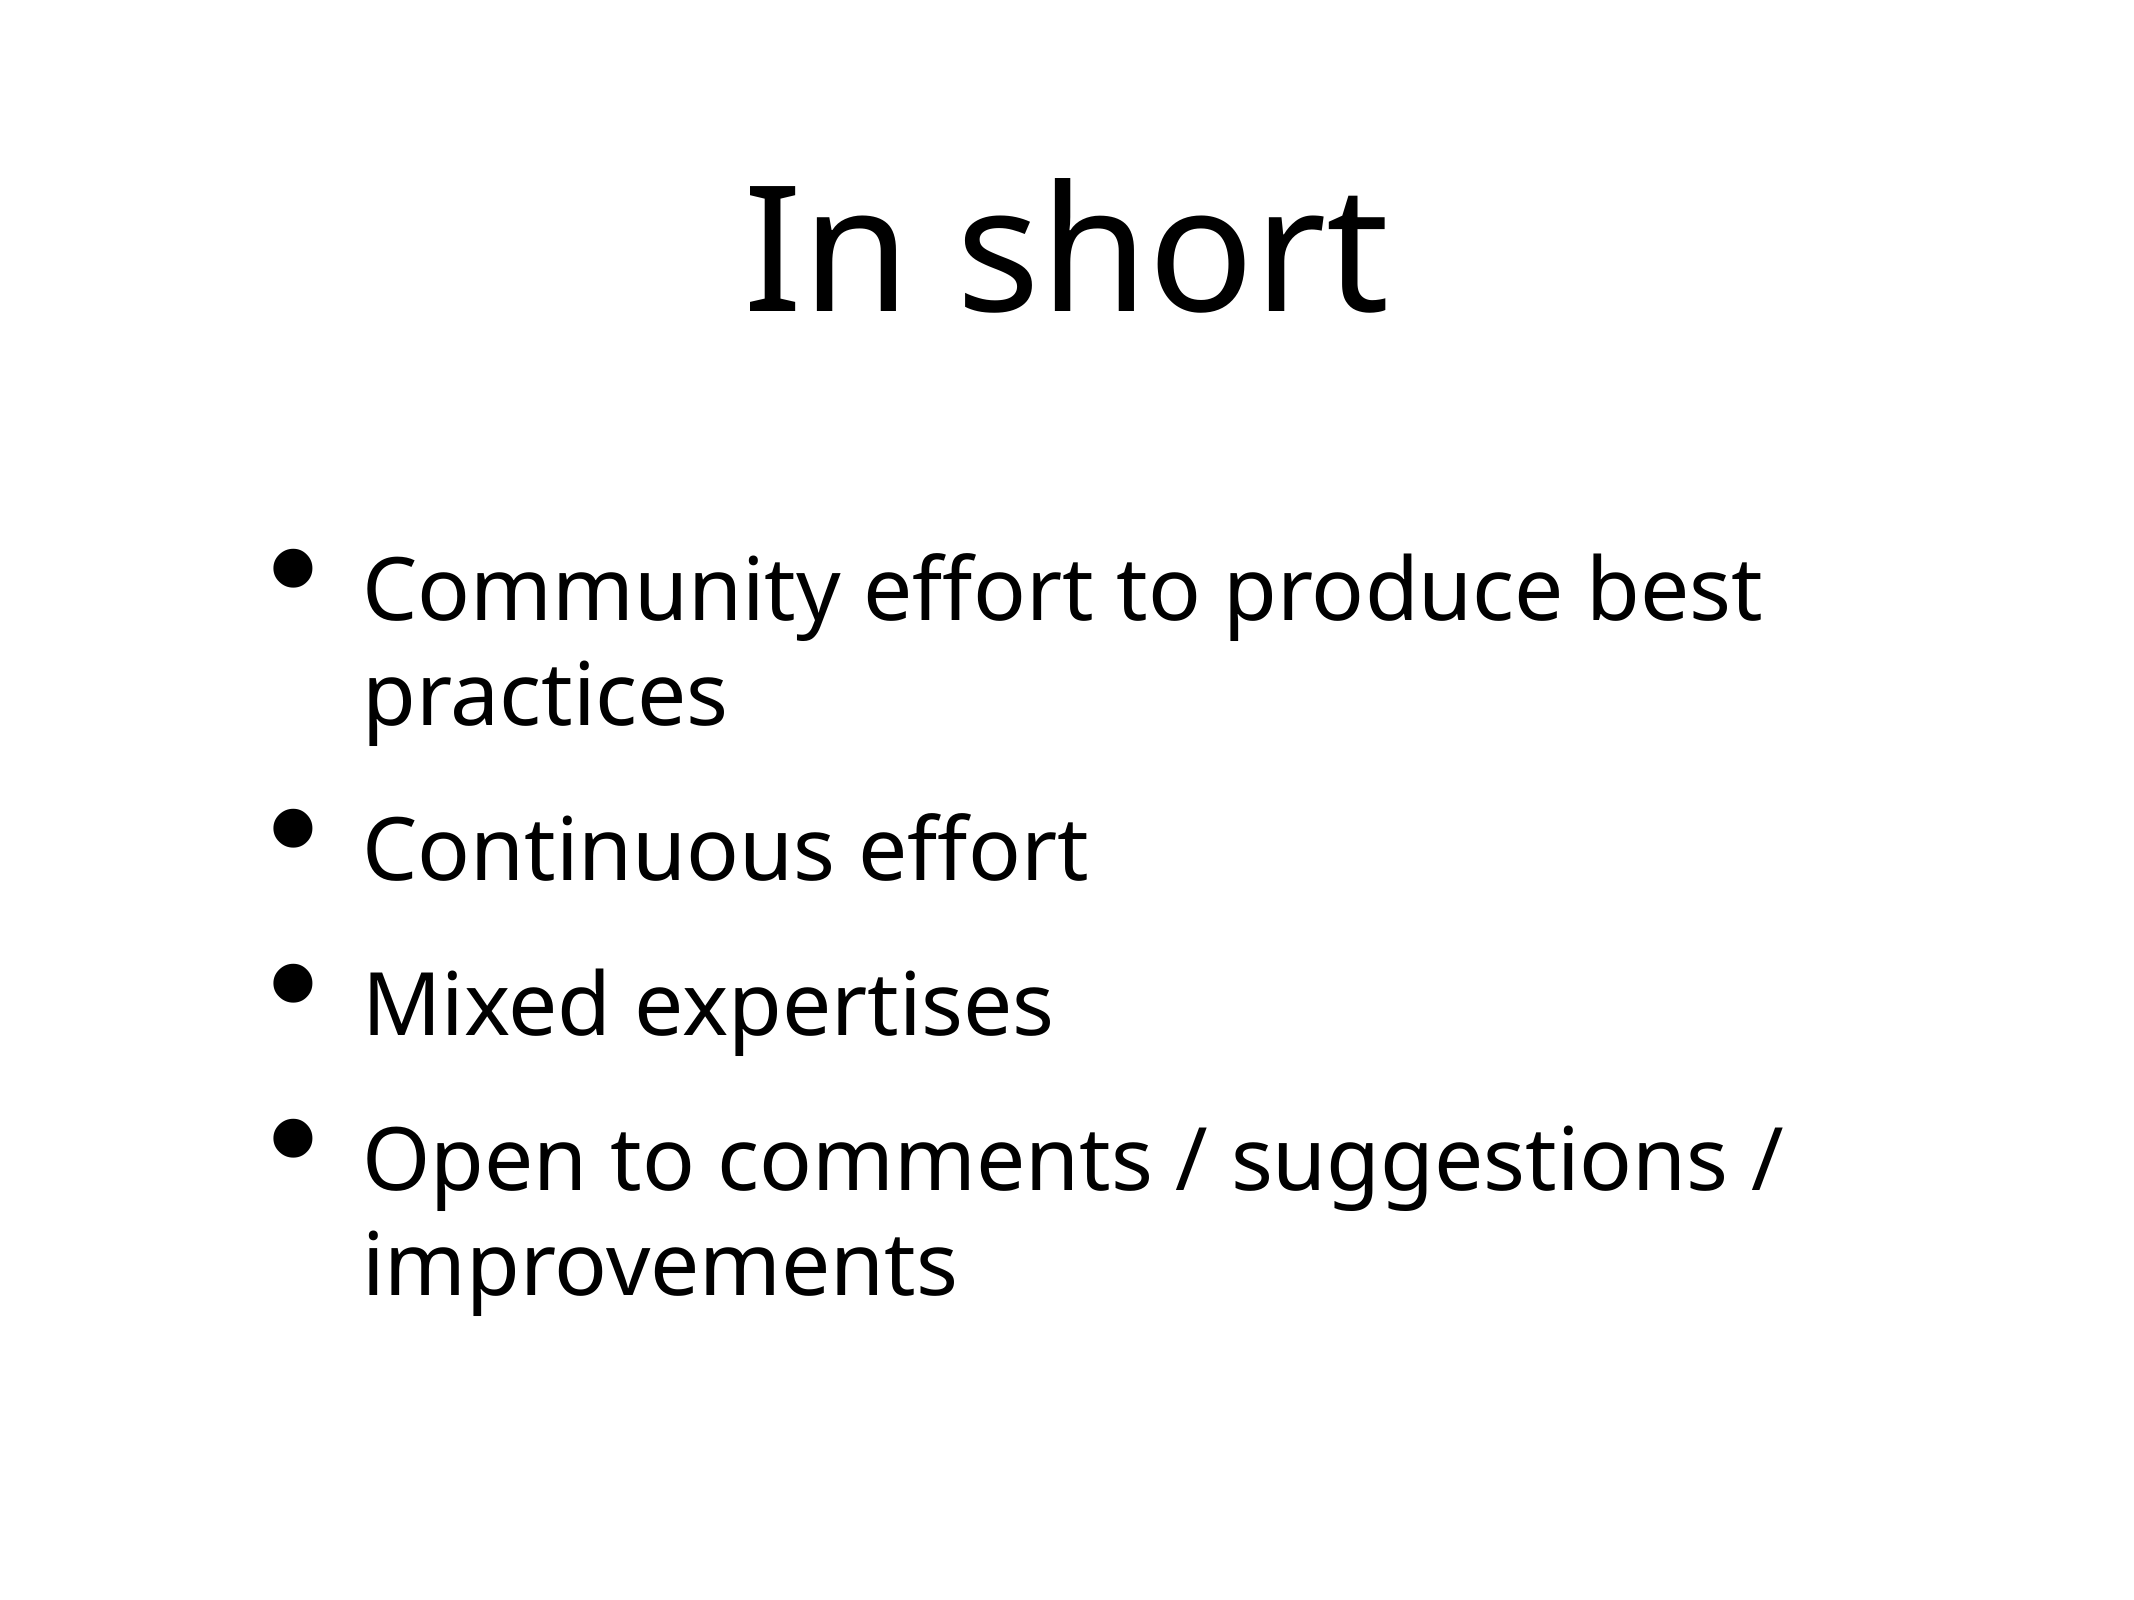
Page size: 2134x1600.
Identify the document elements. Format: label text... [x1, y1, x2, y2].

list Community effort to produce best practices Continuous effort Mixed expertises Open to comments / suggestions / improvements [207, 453, 1926, 1393]
title In short [207, 41, 1926, 443]
